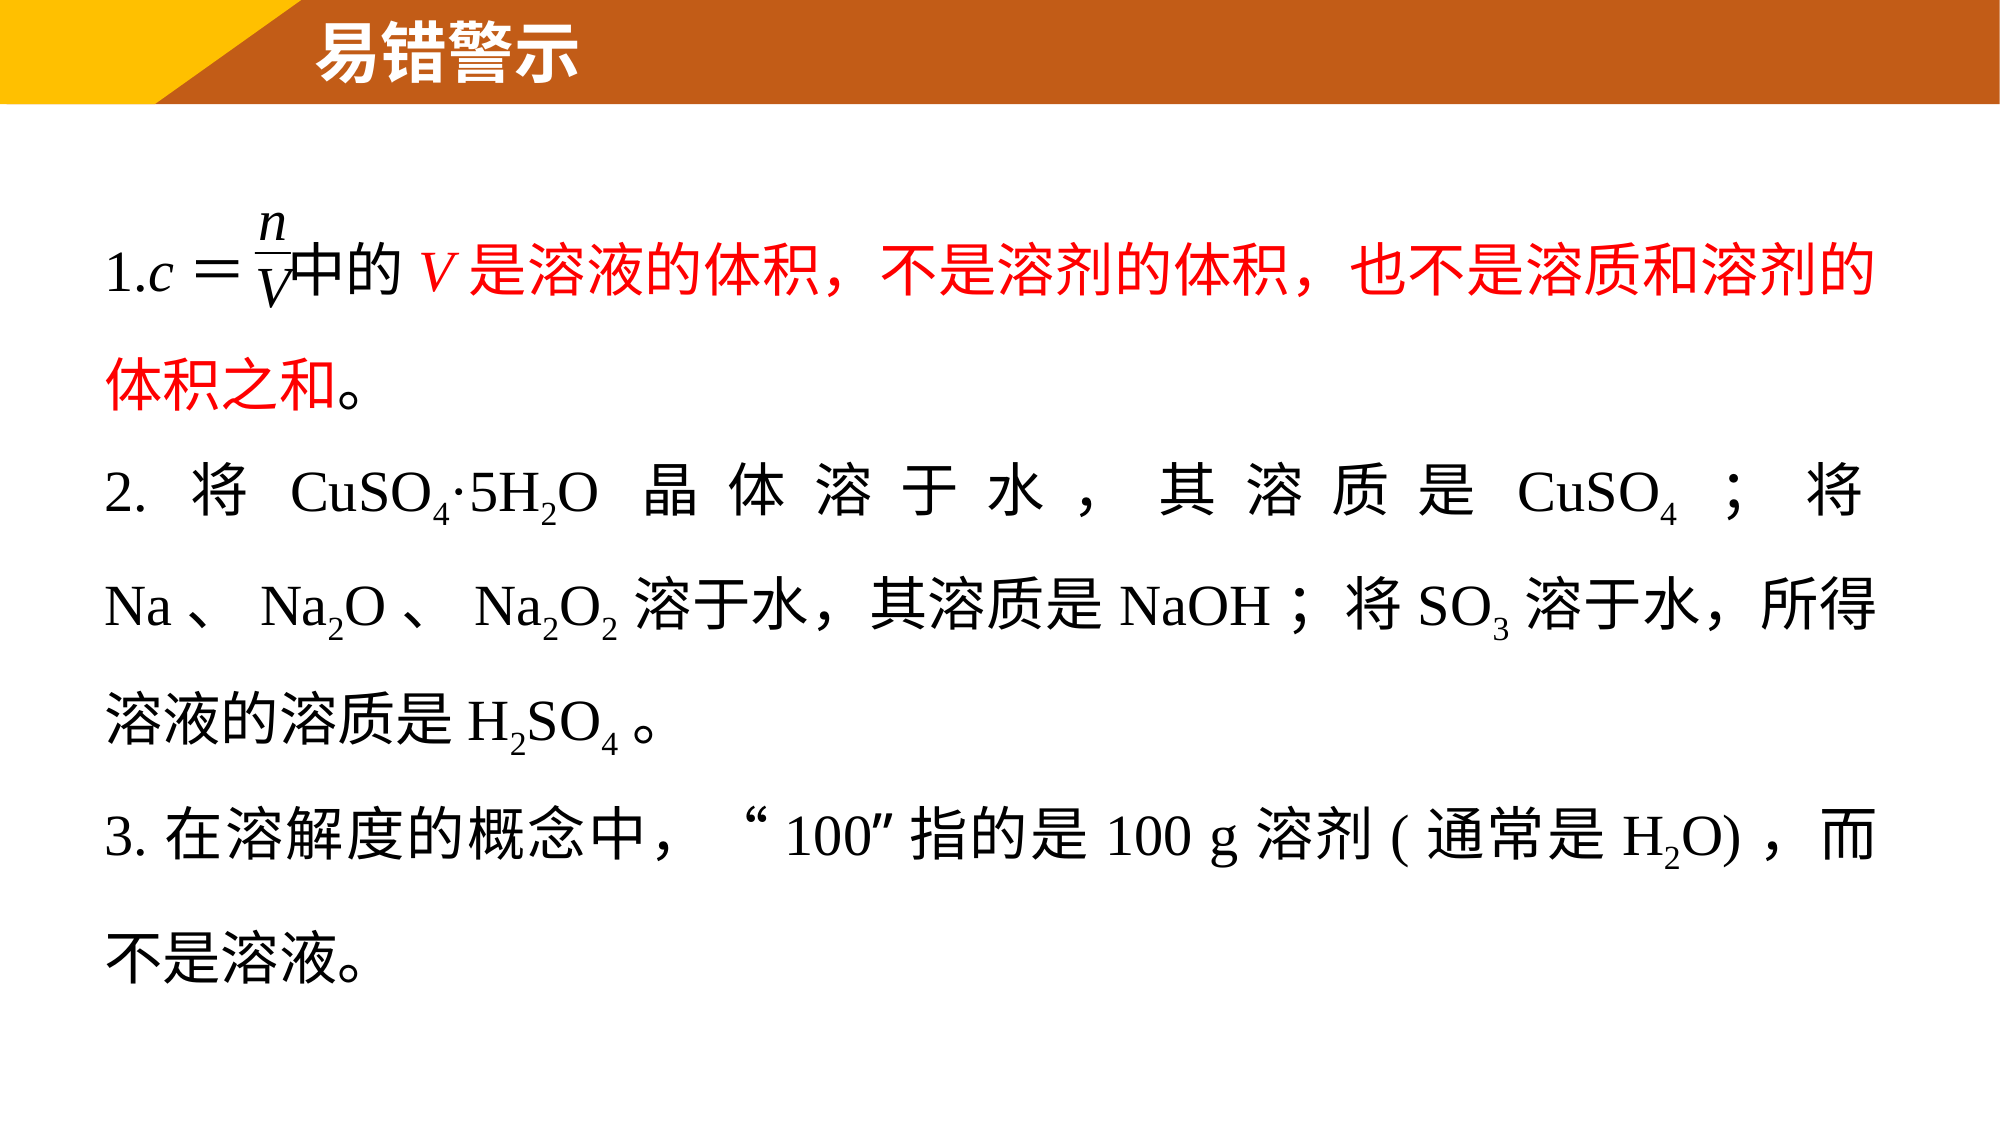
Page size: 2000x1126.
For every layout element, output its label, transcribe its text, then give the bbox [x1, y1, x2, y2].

text_box 1.c＝ 中的V是溶液的体积，不是溶剂的体积，也不是溶质和溶剂的体积之和。 2.将CuSO4·5H2O晶体溶于水，其溶质是CuSO4；将Na、Na2O、Na2O2溶于水，其溶质是NaOH；将SO3溶于水，所得溶液的溶质是H2SO4。 3.在溶解度的概念中，“100”指的是100 g溶剂(通常是H2O)，而不是溶液。 [84, 178, 1898, 1001]
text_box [254, 172, 348, 390]
text_box 易错警示 [294, 0, 658, 101]
